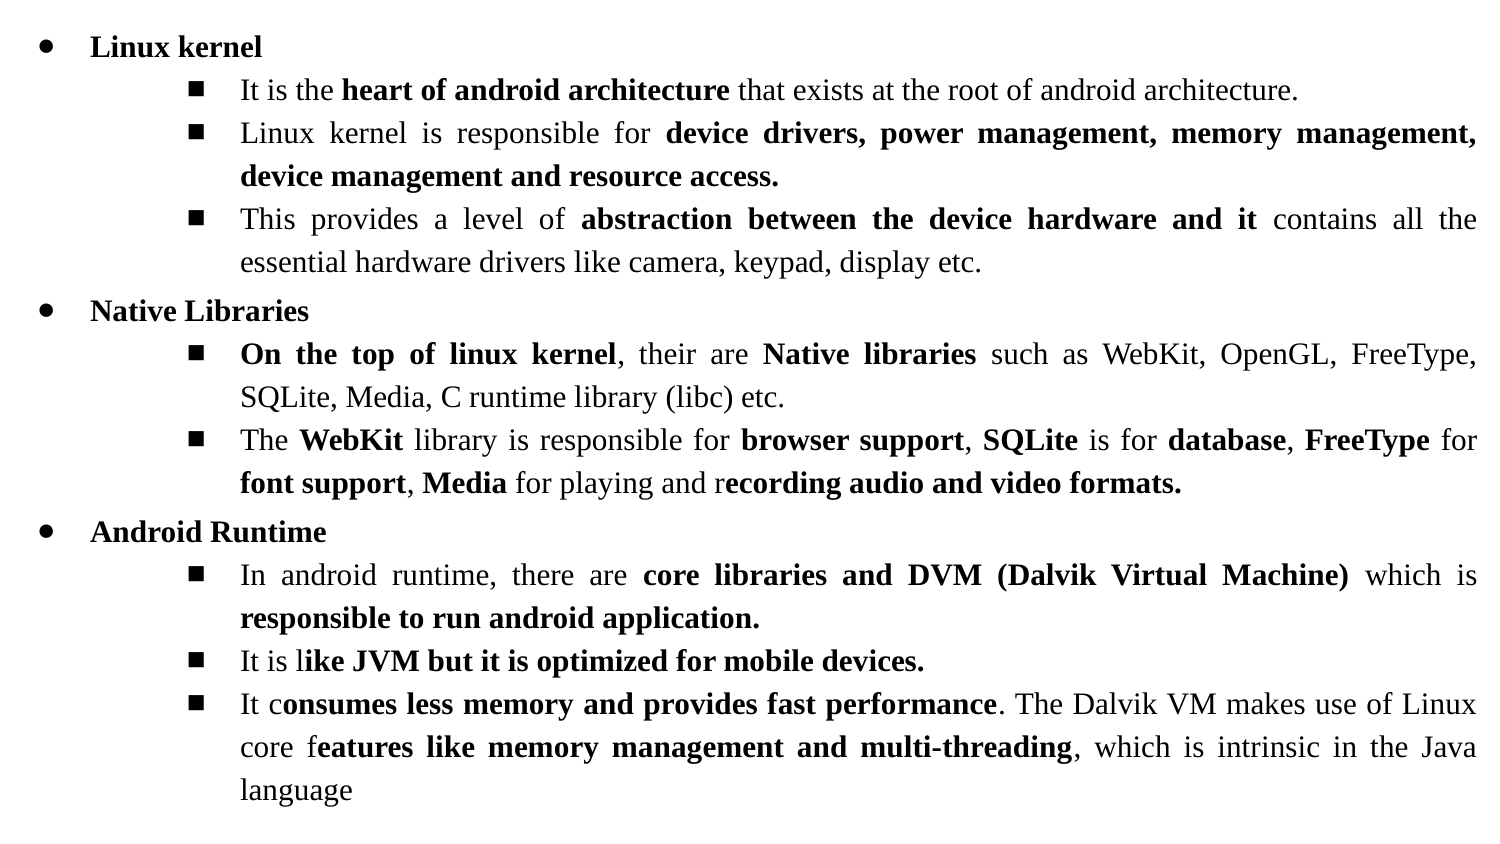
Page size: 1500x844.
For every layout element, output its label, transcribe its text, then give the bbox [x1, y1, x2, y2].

list Linux kernel It is the heart of android architecture that exists at the root of android architecture. Linux kernel is responsible for device drivers, power management, memory management, device management and resource access. This provides a level of abstraction between the device hardware and it contains all the essential hardware drivers like camera, keypad, display etc. Native Libraries On the top of linux kernel, their are Native libraries such as WebKit, OpenGL, FreeType, SQLite, Media, C runtime library (libc) etc. The WebKit library is responsible for browser support, SQLite is for database, FreeType for font support, Media for playing and recording audio and video formats. Android Runtime In android runtime, there are core libraries and DVM (Dalvik Virtual Machine) which is responsible to run android application. It is like JVM but it is optimized for mobile devices. It consumes less memory and provides fast performance. The Dalvik VM makes use of Linux core features like memory management and multi-threading, which is intrinsic in the Java language [0, 0, 1493, 844]
